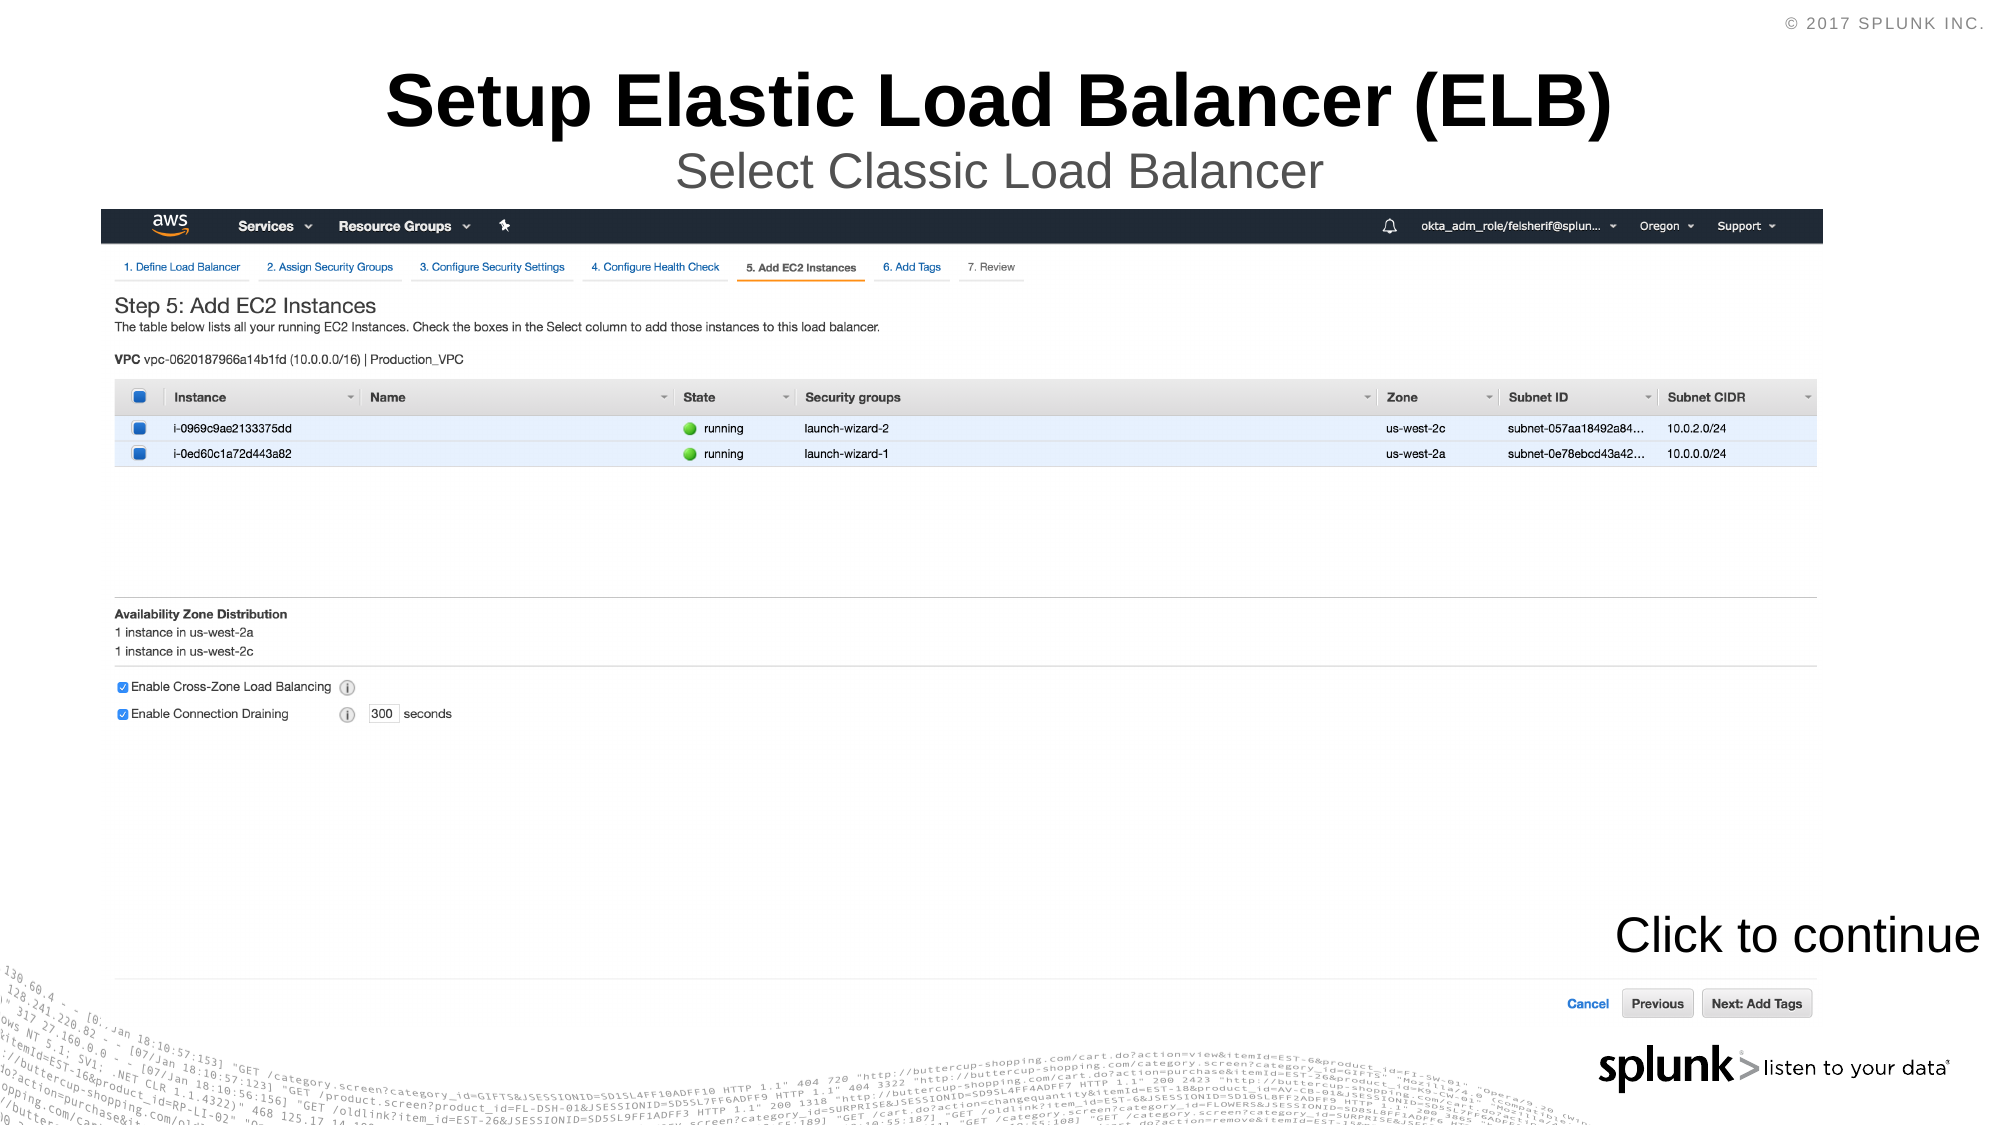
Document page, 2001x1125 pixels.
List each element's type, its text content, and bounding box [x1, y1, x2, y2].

picture [0, 0, 2000, 1125]
text_box Click to continue [1823, 902, 1982, 963]
title Setup Elastic Load Balancer (ELB) [74, 50, 1926, 124]
subtitle Select Classic Load Balancer [74, 144, 1926, 190]
